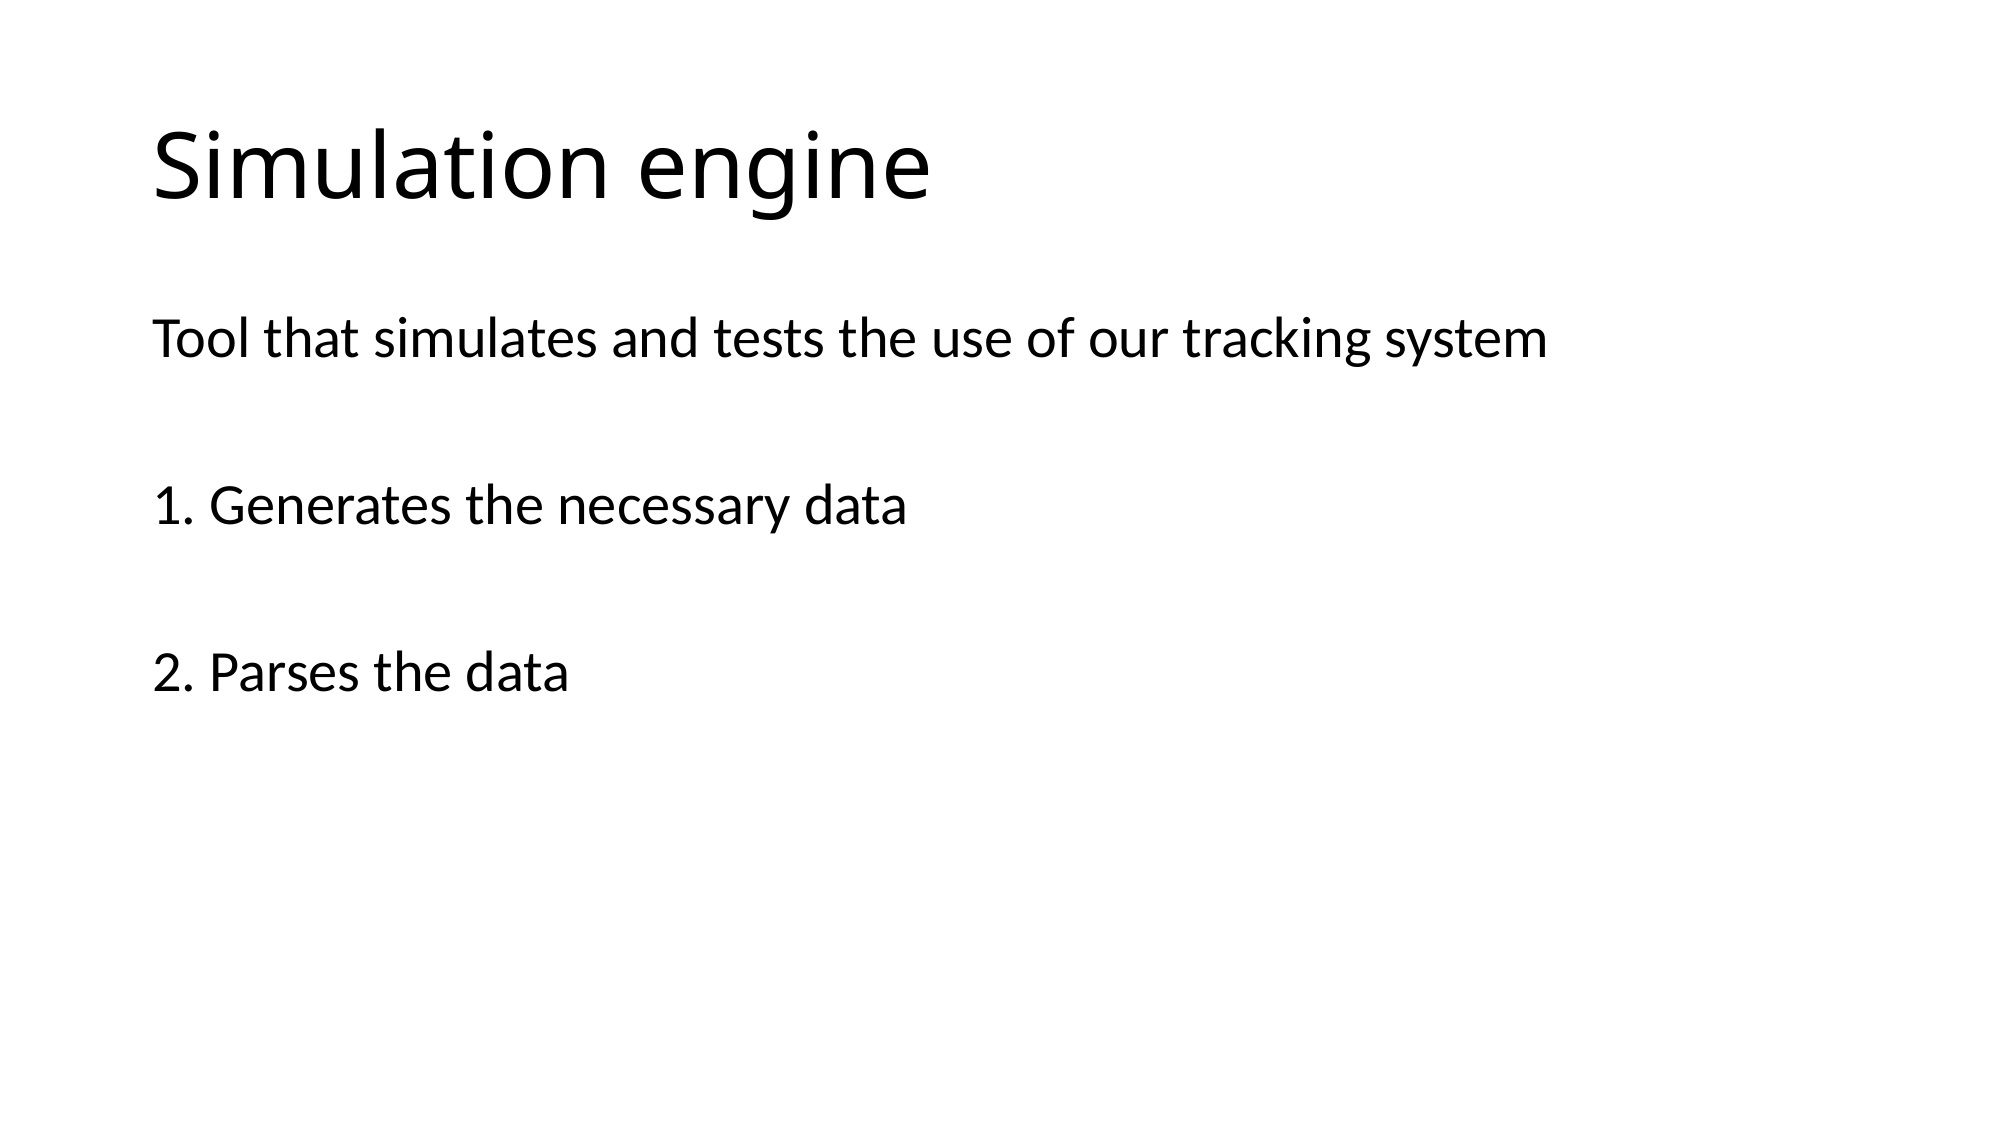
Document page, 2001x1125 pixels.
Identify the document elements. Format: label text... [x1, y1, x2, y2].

list Tool that simulates and tests the use of our tracking system 1. Generates the necessary data 2. Parses the data [137, 299, 1863, 1014]
title Simulation engine [137, 59, 1863, 278]
